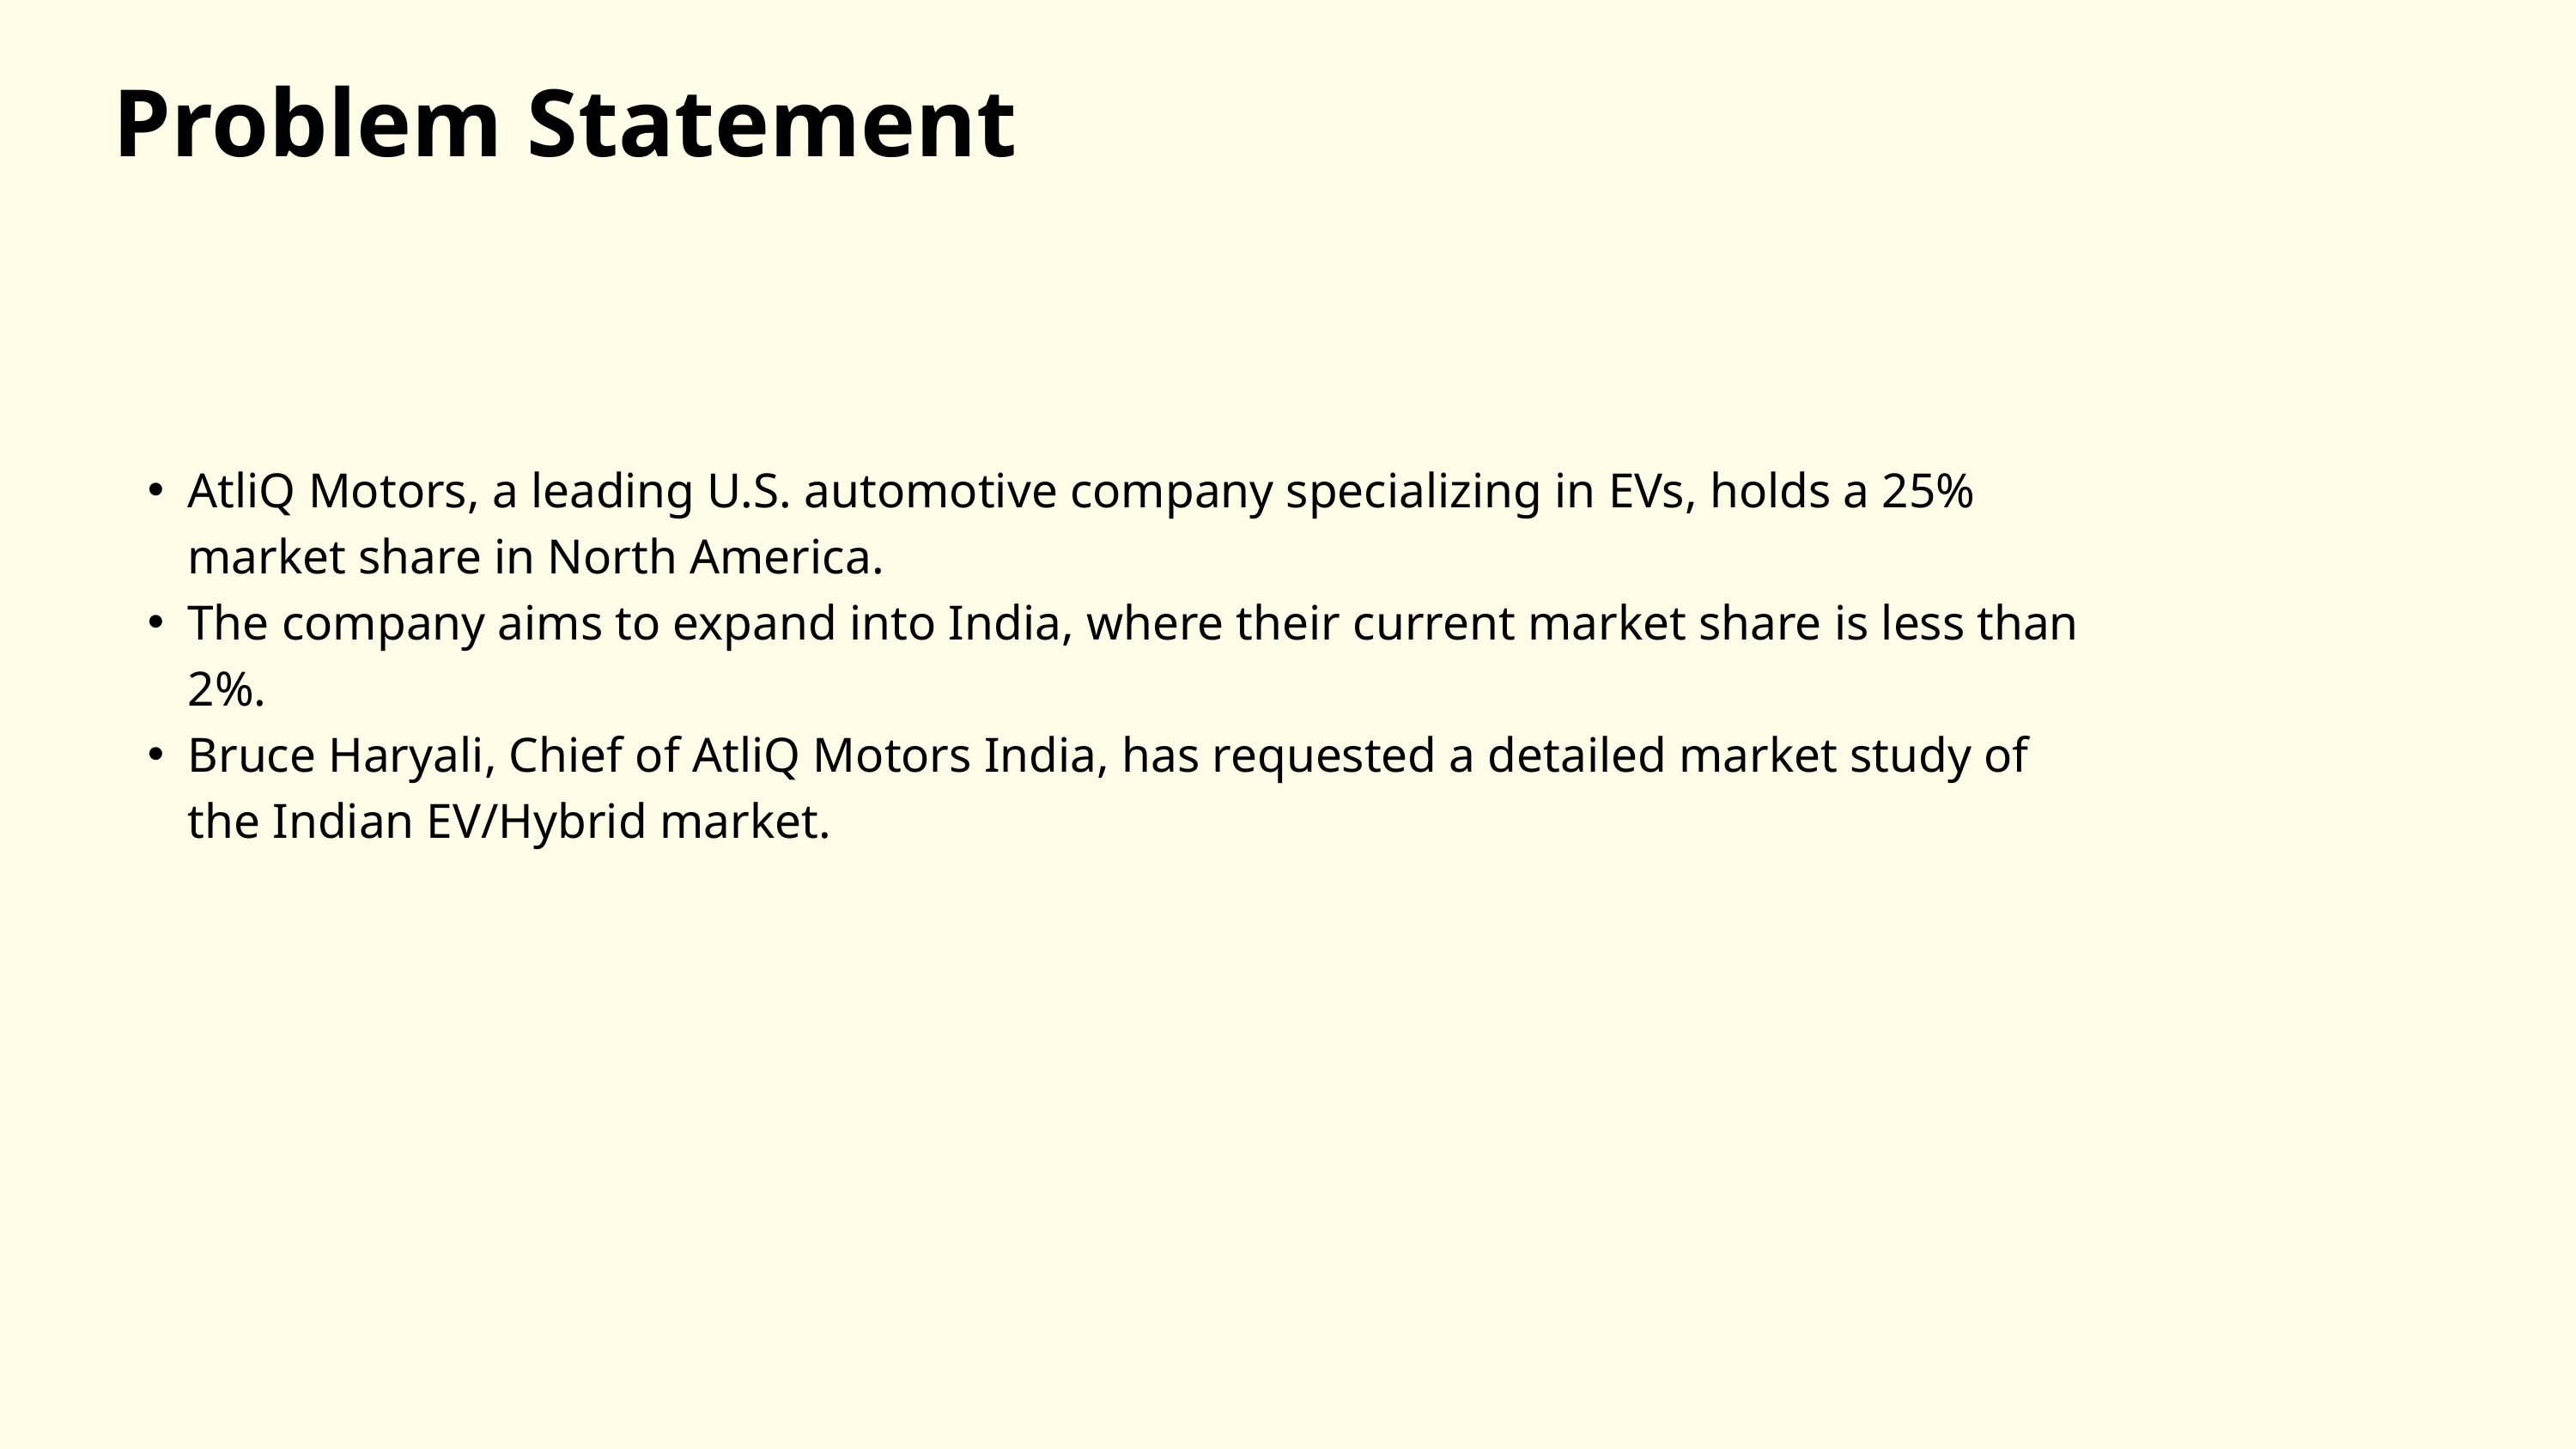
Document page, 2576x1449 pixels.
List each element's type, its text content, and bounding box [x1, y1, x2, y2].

text_box AtliQ Motors, a leading U.S. automotive company specializing in EVs, holds a 25% market share in North America. The company aims to expand into India, where their current market share is less than 2%. Bruce Haryali, Chief of AtliQ Motors India, has requested a detailed market study of the Indian EV/Hybrid market. [106, 450, 2095, 914]
text_box Problem Statement [29, 45, 1102, 175]
